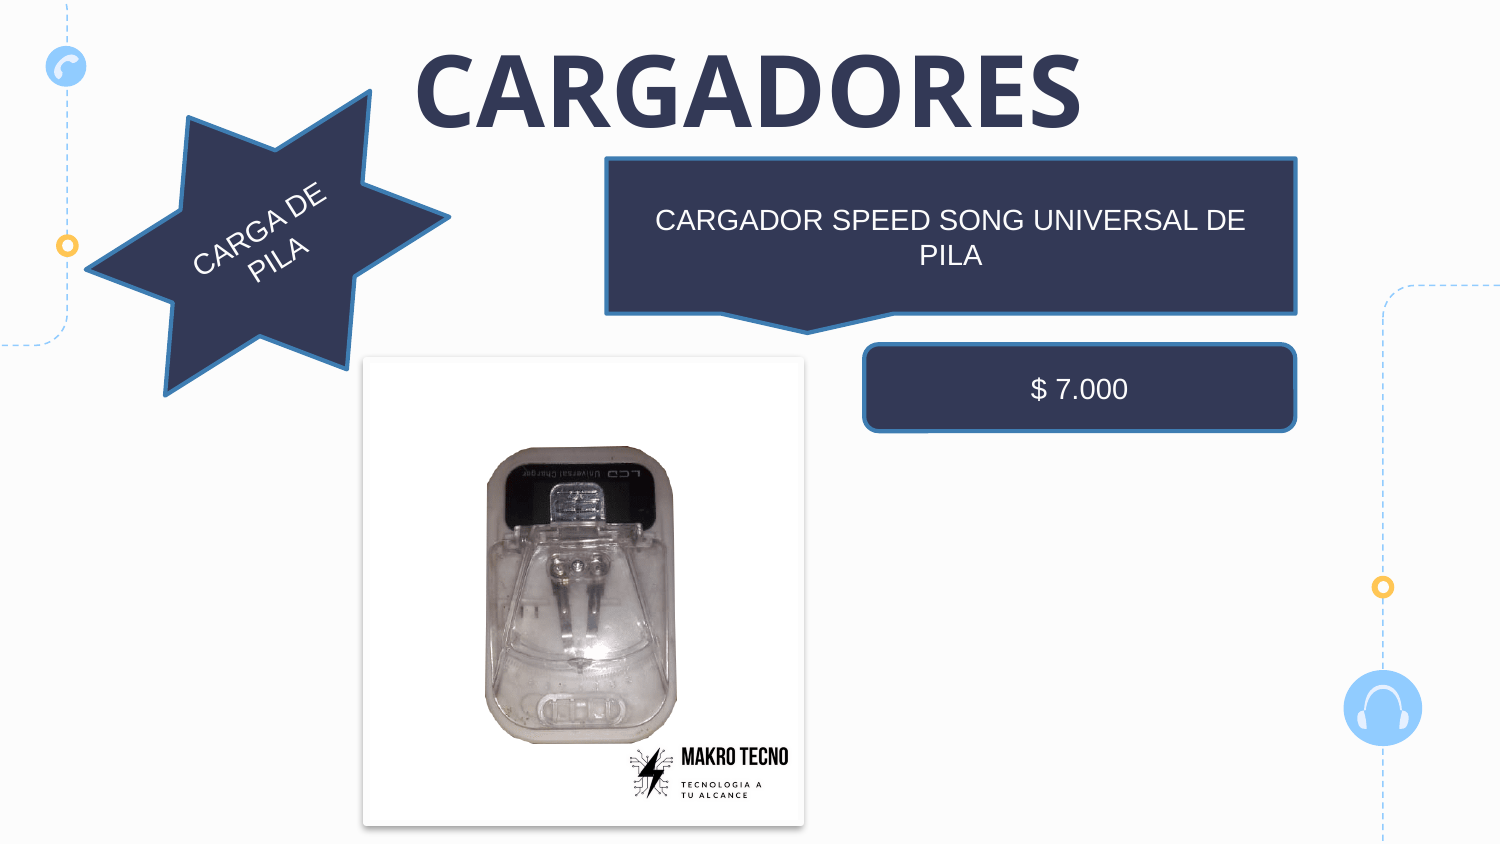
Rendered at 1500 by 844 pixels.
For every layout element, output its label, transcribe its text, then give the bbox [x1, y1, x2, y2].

text_box [363, 357, 804, 826]
text_box CARGA DE PILA [83, 88, 452, 398]
picture [402, 410, 838, 844]
title CARGADORES [279, 38, 1218, 159]
text_box $ 7.000 [862, 342, 1298, 434]
text_box CARGADOR SPEED SONG UNIVERSAL DE PILA [604, 156, 1298, 336]
